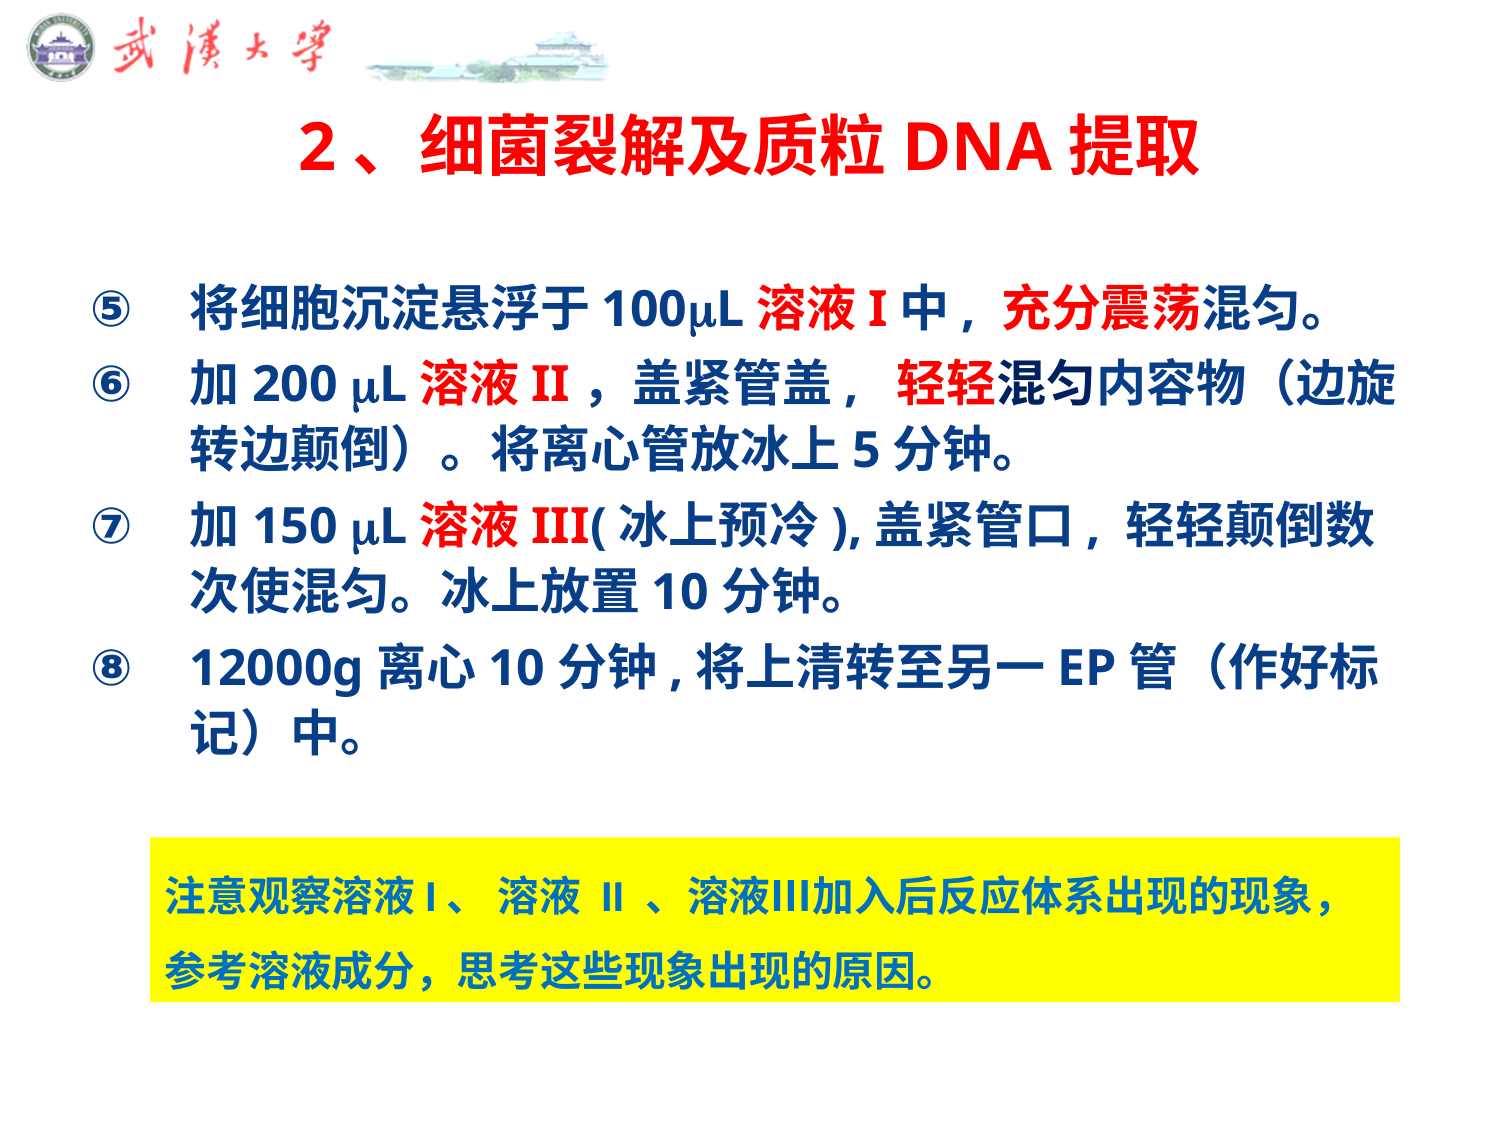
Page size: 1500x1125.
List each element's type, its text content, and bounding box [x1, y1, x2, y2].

title 2、细菌裂解及质粒DNA提取 [75, 50, 1425, 238]
list 将细胞沉淀悬浮于100L溶液I中, 充分震荡混匀。 加200 L溶液II，盖紧管盖, 轻轻混匀内容物（边旋转边颠倒）。将离心管放冰上5分钟。 加150 L溶液III(冰上预冷),盖紧管口, 轻轻颠倒数次使混匀。冰上放置10分钟。 12000g离心10分钟,将上清转至另一EP管（作好标记）中。 [75, 262, 1425, 775]
text_box [24, 10, 625, 88]
text_box 注意观察溶液Ι、 溶液 II 、溶液Ⅲ加入后反应体系出现的现象， 参考溶液成分，思考这些现象出现的原因。 [150, 837, 1400, 1003]
